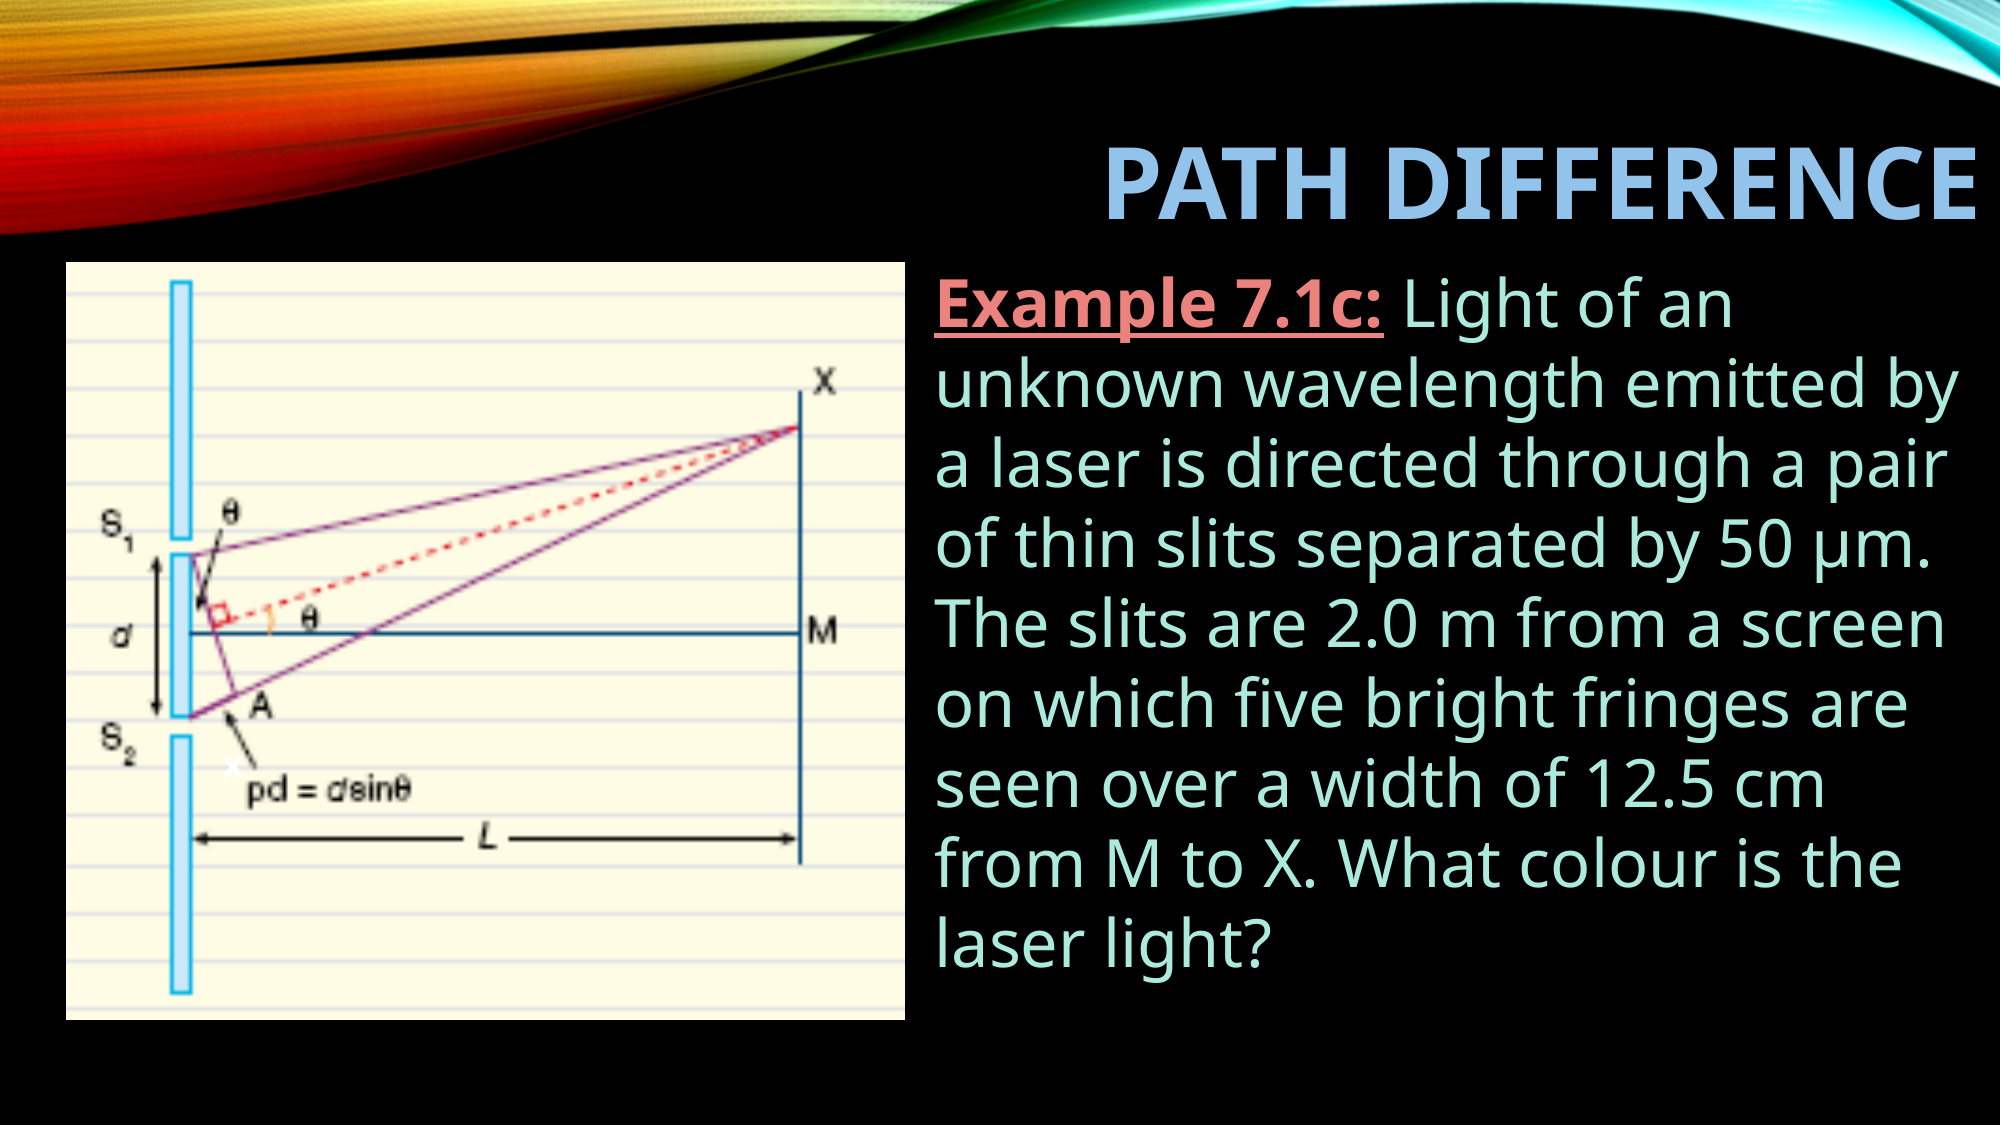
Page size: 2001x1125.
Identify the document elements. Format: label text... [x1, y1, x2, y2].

picture [0, 0, 2000, 237]
text_box Example 7.1c: Light of an unknown wavelength emitted by a laser is directed through a pair of thin slits separated by 50 μm. The slits are 2.0 m from a screen on which five bright fringes are seen over a width of 12.5 cm from M to X. What colour is the laser light? [919, 253, 1983, 989]
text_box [65, 261, 905, 1021]
title Path Difference [739, 93, 1998, 281]
